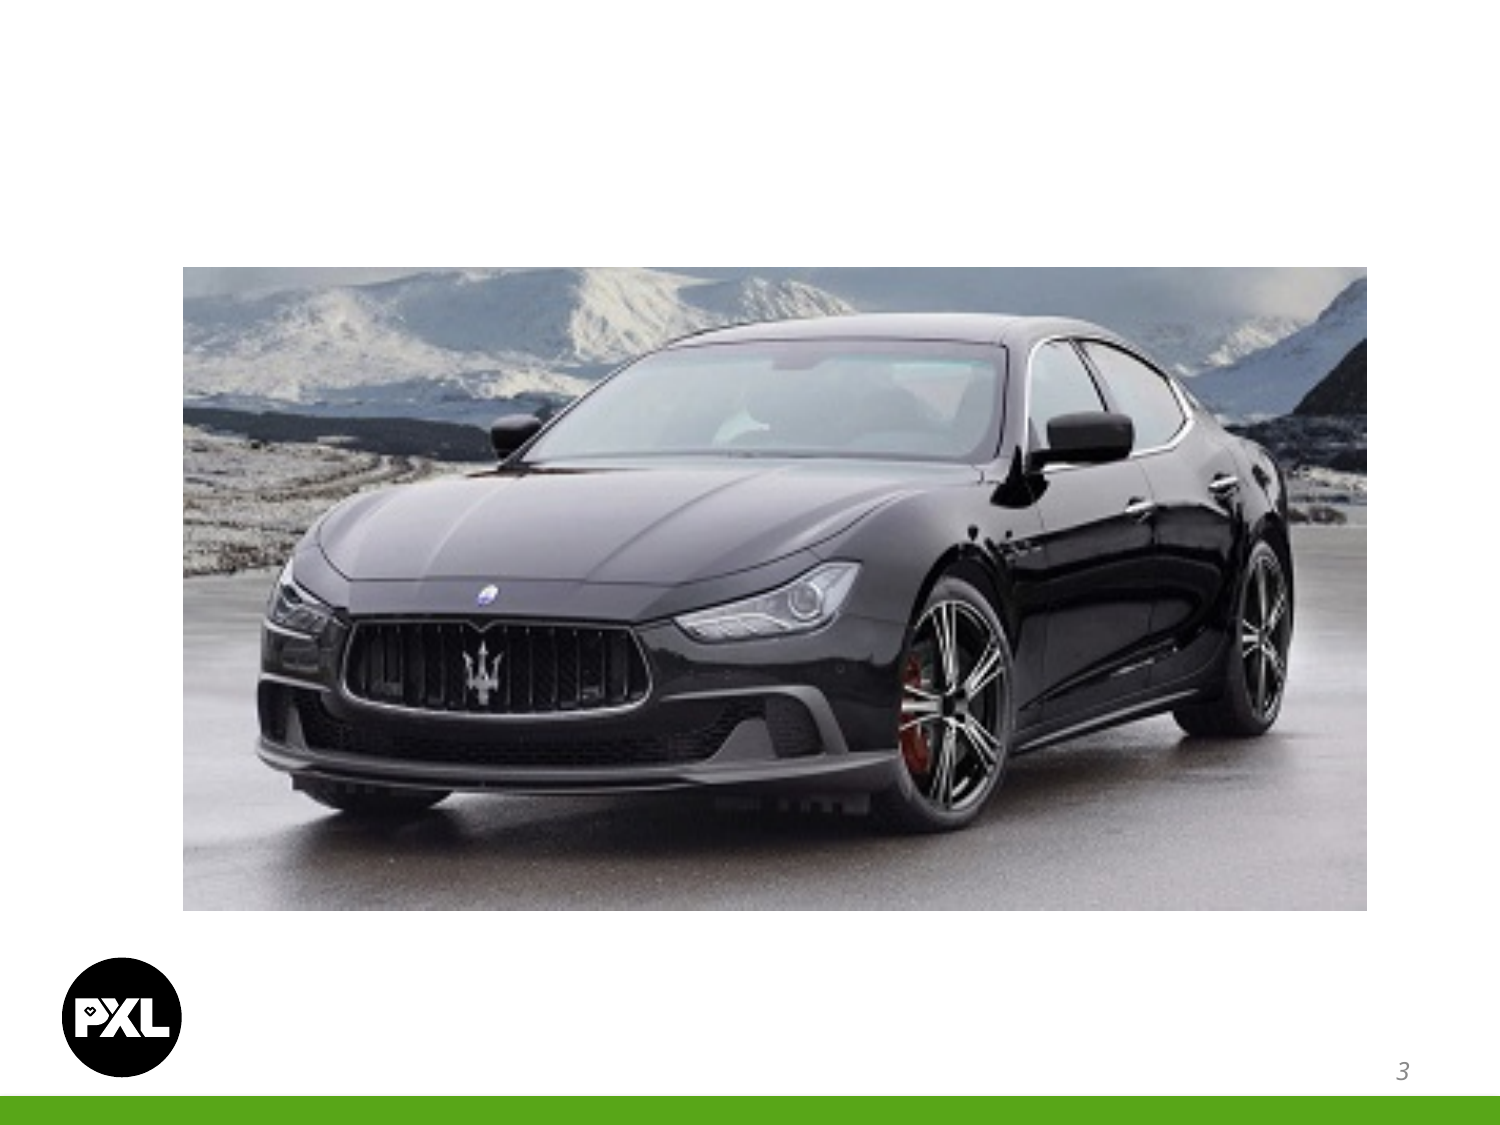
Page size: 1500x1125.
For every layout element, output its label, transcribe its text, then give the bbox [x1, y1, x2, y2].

picture [182, 266, 1367, 912]
slide_number 3 [1074, 1042, 1425, 1103]
